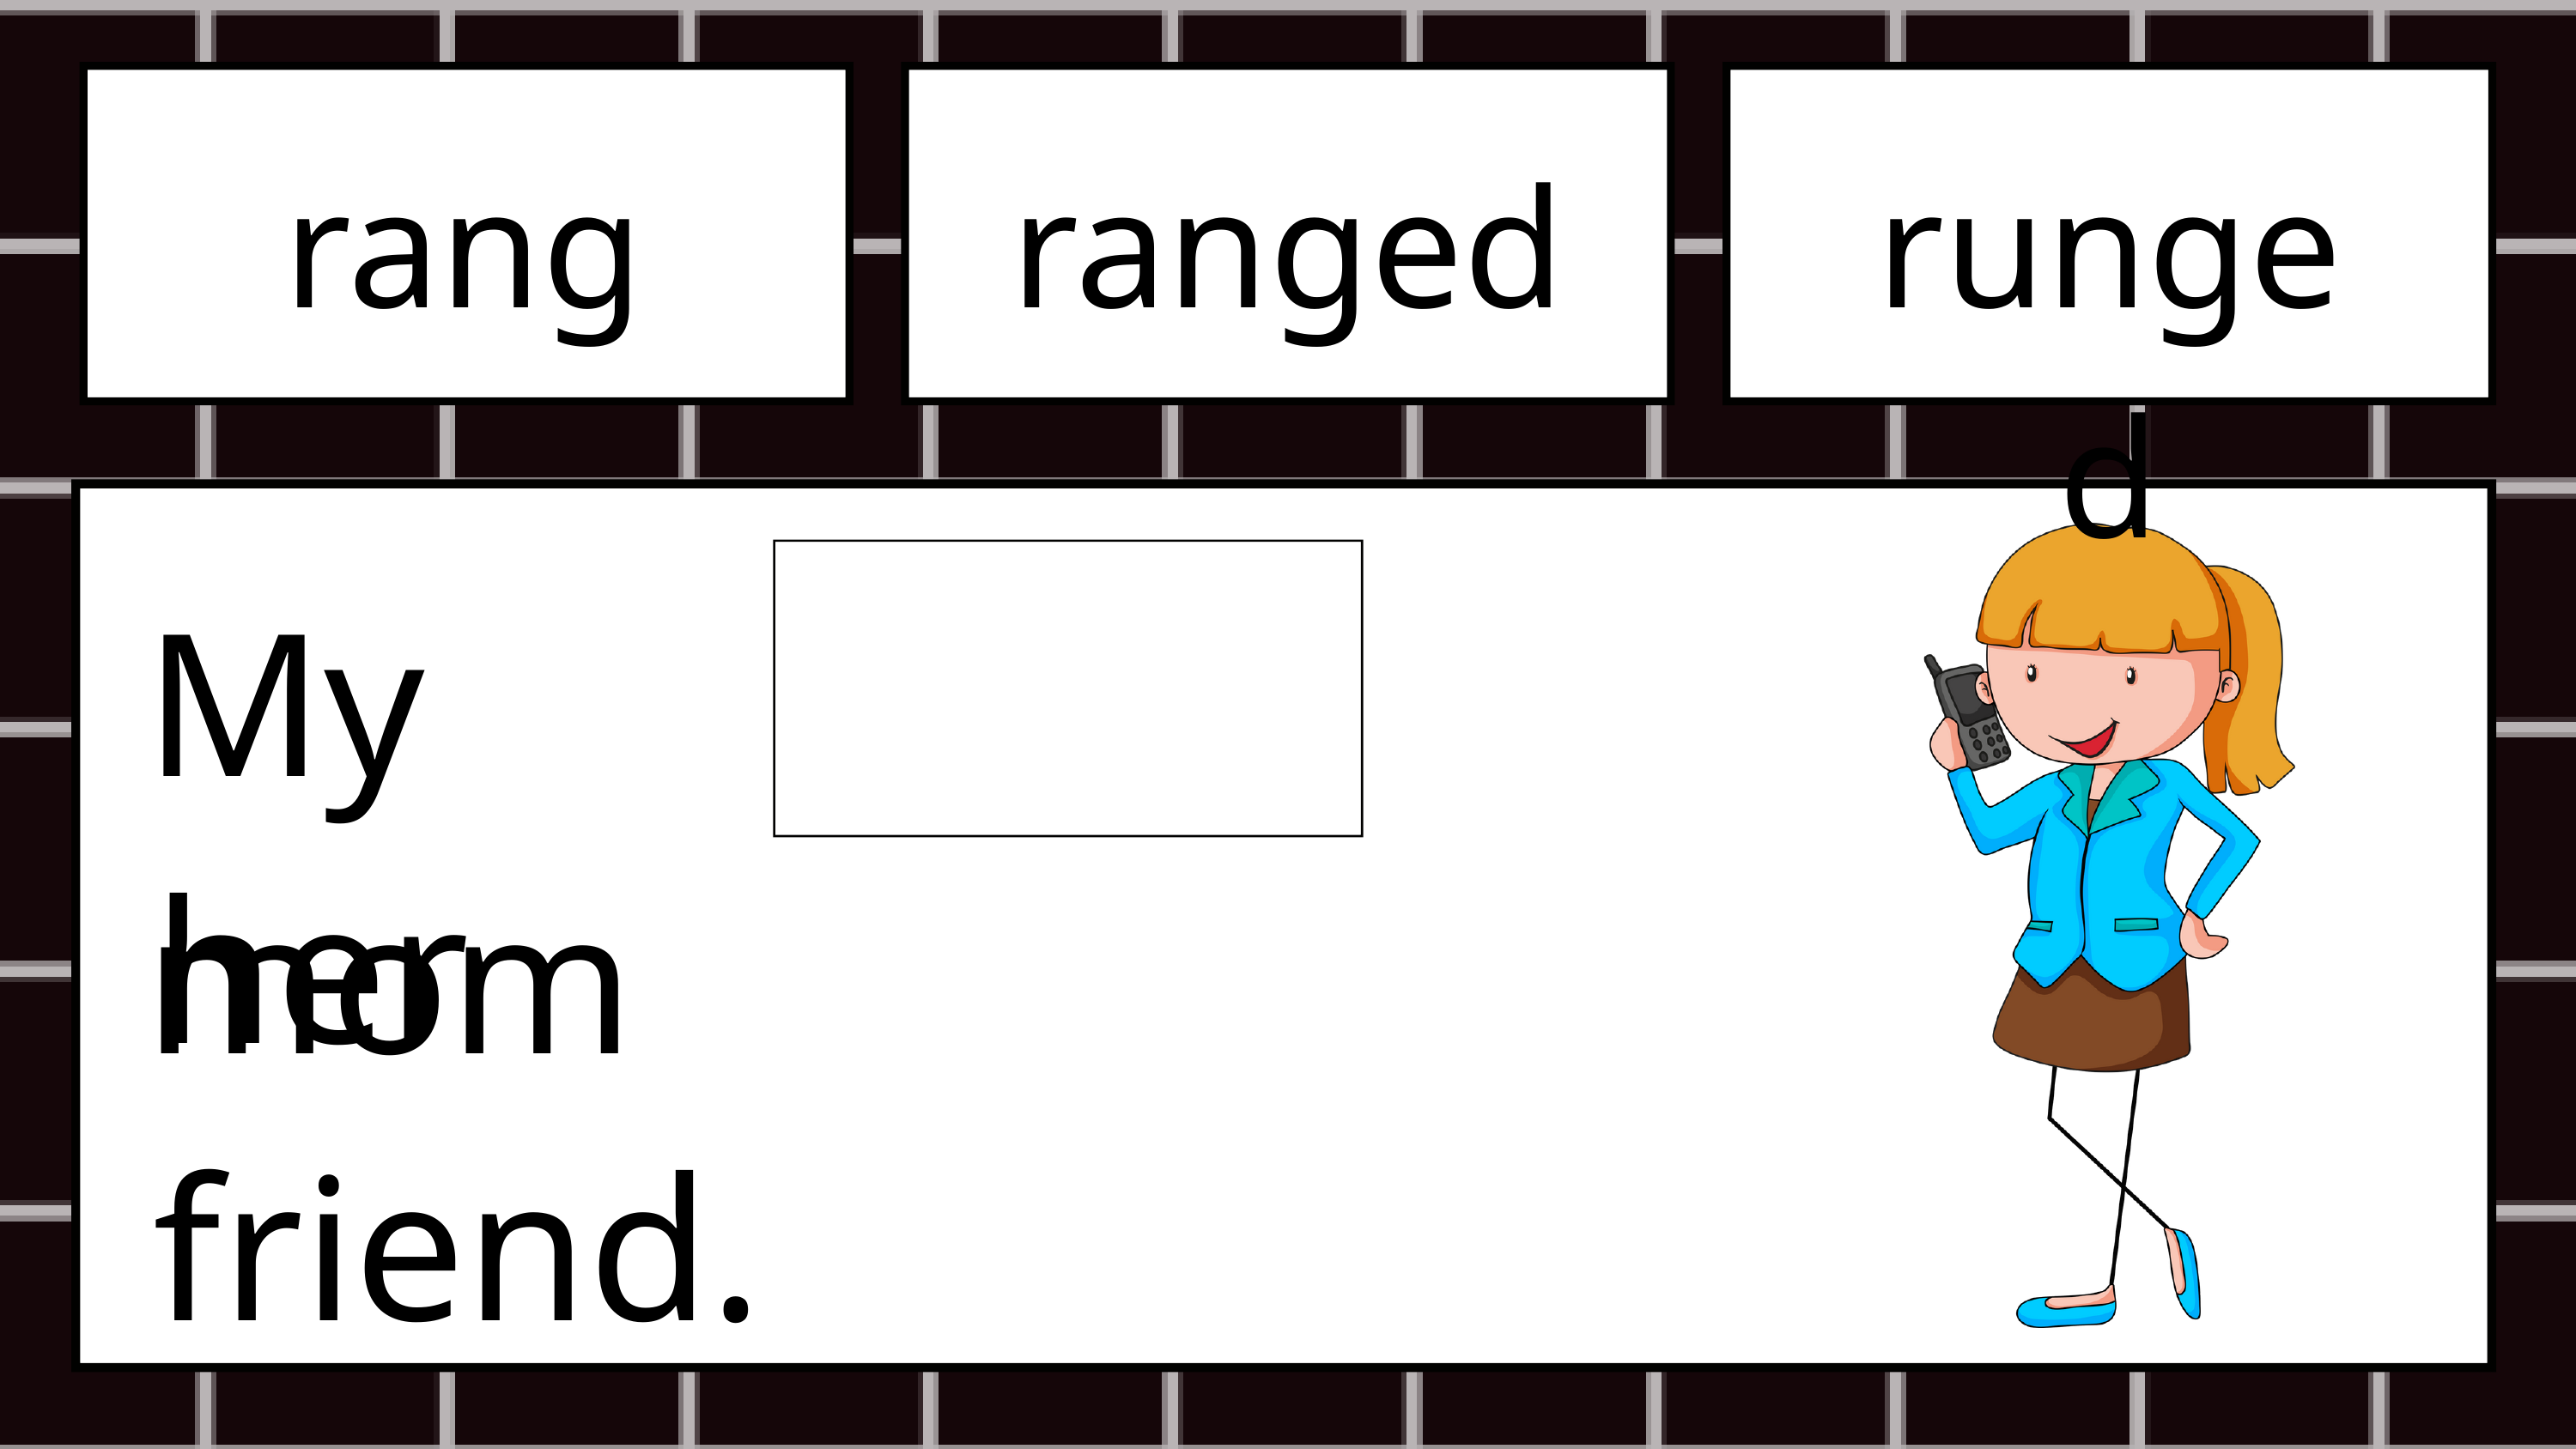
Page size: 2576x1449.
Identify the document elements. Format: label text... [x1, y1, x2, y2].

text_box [1722, 61, 2497, 406]
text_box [70, 479, 2497, 1373]
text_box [773, 539, 1364, 838]
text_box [79, 61, 854, 406]
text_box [901, 61, 1675, 406]
text_box runged [1826, 413, 2393, 476]
text_box [0, 0, 2576, 1449]
